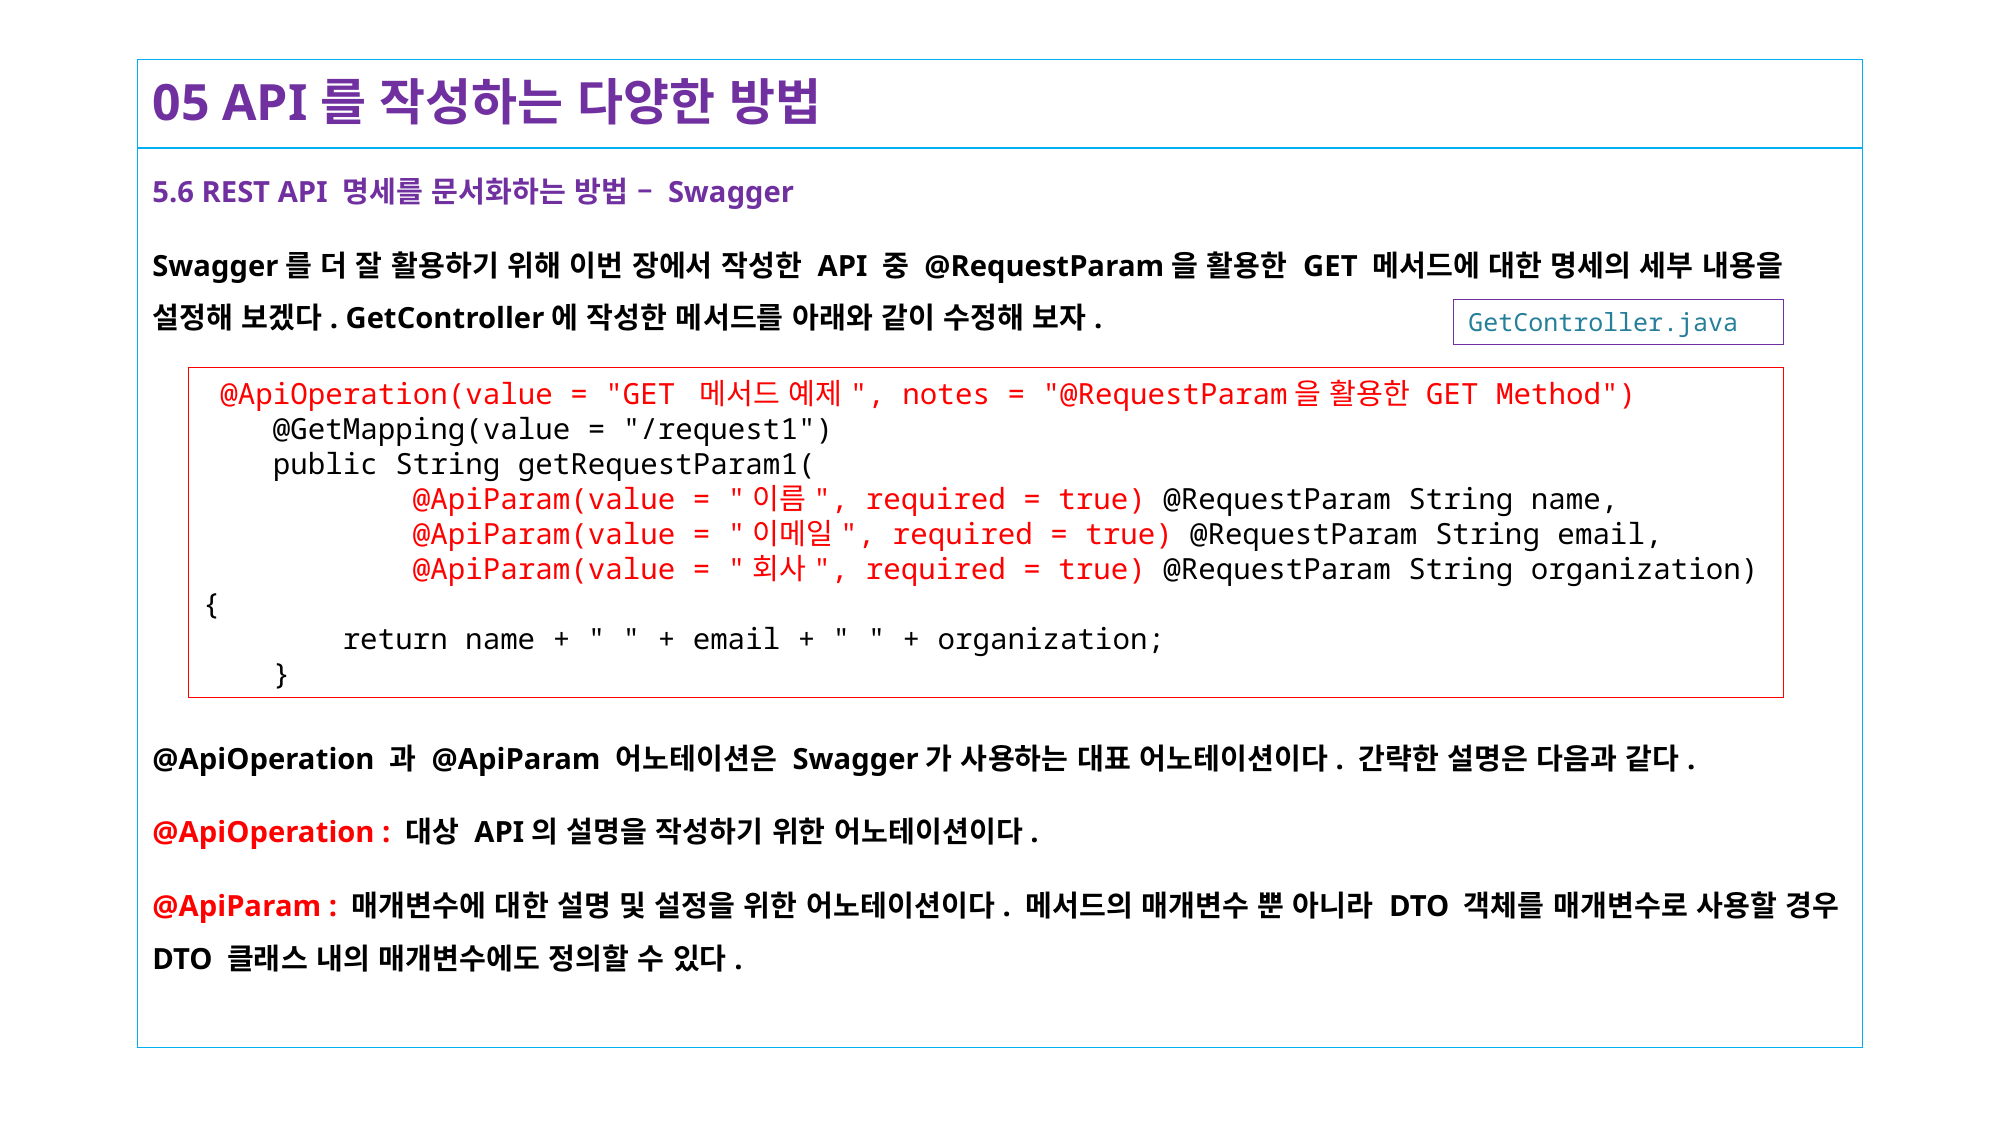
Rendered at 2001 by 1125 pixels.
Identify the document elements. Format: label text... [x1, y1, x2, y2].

title 05 API를 작성하는 다양한 방법 [137, 59, 1863, 148]
list 5.6 REST API 명세를 문서화하는 방법 – Swagger Swagger를 더 잘 활용하기 위해 이번 장에서 작성한 API 중 @RequestParam을 활용한 GET 메서드에 대한 명세의 세부 내용을 설정해 보겠다. GetController에 작성한 메서드를 아래와 같이 수정해 보자. @ApiOperation 과 @ApiParam 어노테이션은 Swagger가 사용하는 대표 어노테이션이다. 간략한 설명은 다음과 같다. @ApiOperation : 대상 API의 설명을 작성하기 위한 어노테이션이다. @ApiParam : 매개변수에 대한 설명 및 설정을 위한 어노테이션이다. 메서드의 매개변수 뿐 아니라 DTO 객체를 매개변수로 사용할 경우 DTO 클래스 내의 매개변수에도 정의할 수 있다. [137, 148, 1863, 1048]
text_box GetController.java [1453, 299, 1784, 345]
text_box @ApiOperation(value = "GET 메서드 예제", notes = "@RequestParam을 활용한 GET Method") @GetMapping(value = "/request1") public String getRequestParam1( @ApiParam(value = "이름", required = true) @RequestParam String name, @ApiParam(value = "이메일", required = true) @RequestParam String email, @ApiParam(value = "회사", required = true) @RequestParam String organization) { return name + " " + email + " " + organization; } [188, 367, 1784, 698]
